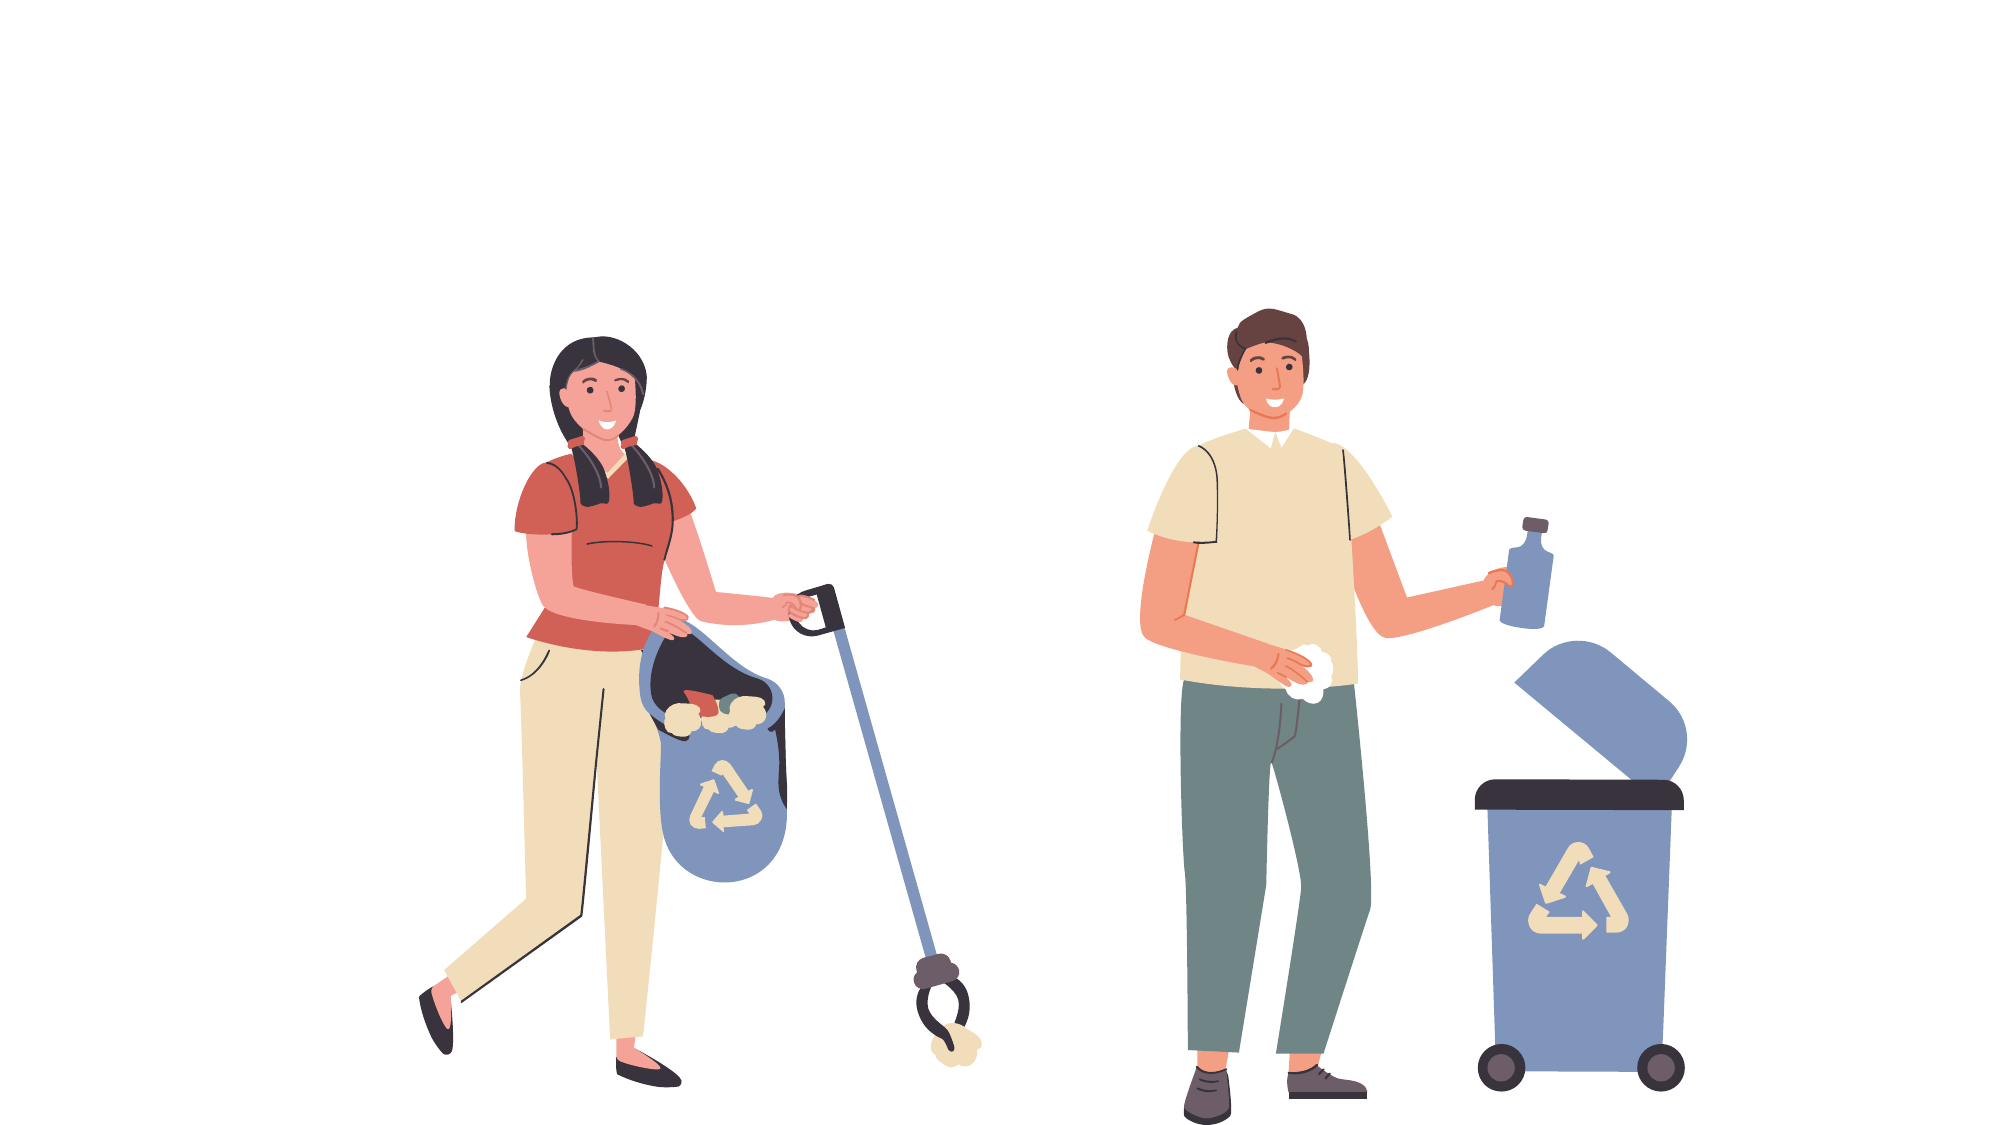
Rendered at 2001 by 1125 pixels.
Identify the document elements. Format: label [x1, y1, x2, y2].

text_box [418, 336, 982, 1088]
text_box [1140, 308, 1688, 1125]
